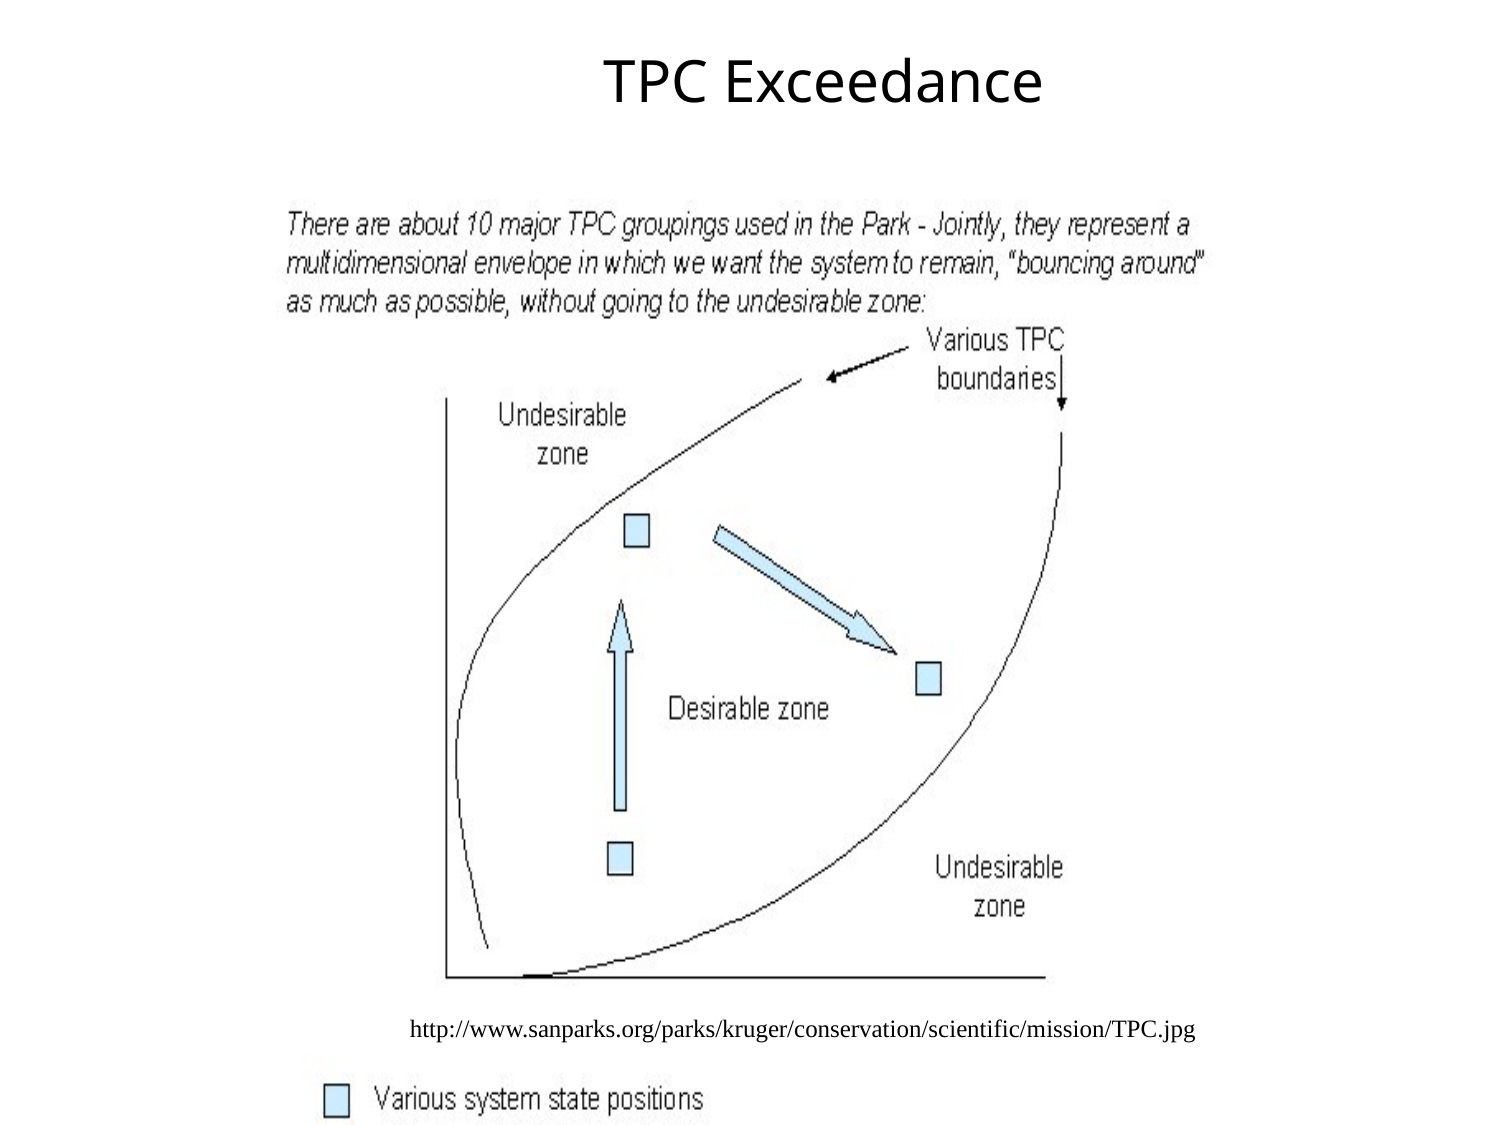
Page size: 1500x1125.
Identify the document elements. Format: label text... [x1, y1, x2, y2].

title TPC Exceedance [199, 0, 1456, 160]
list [62, 199, 1438, 1125]
